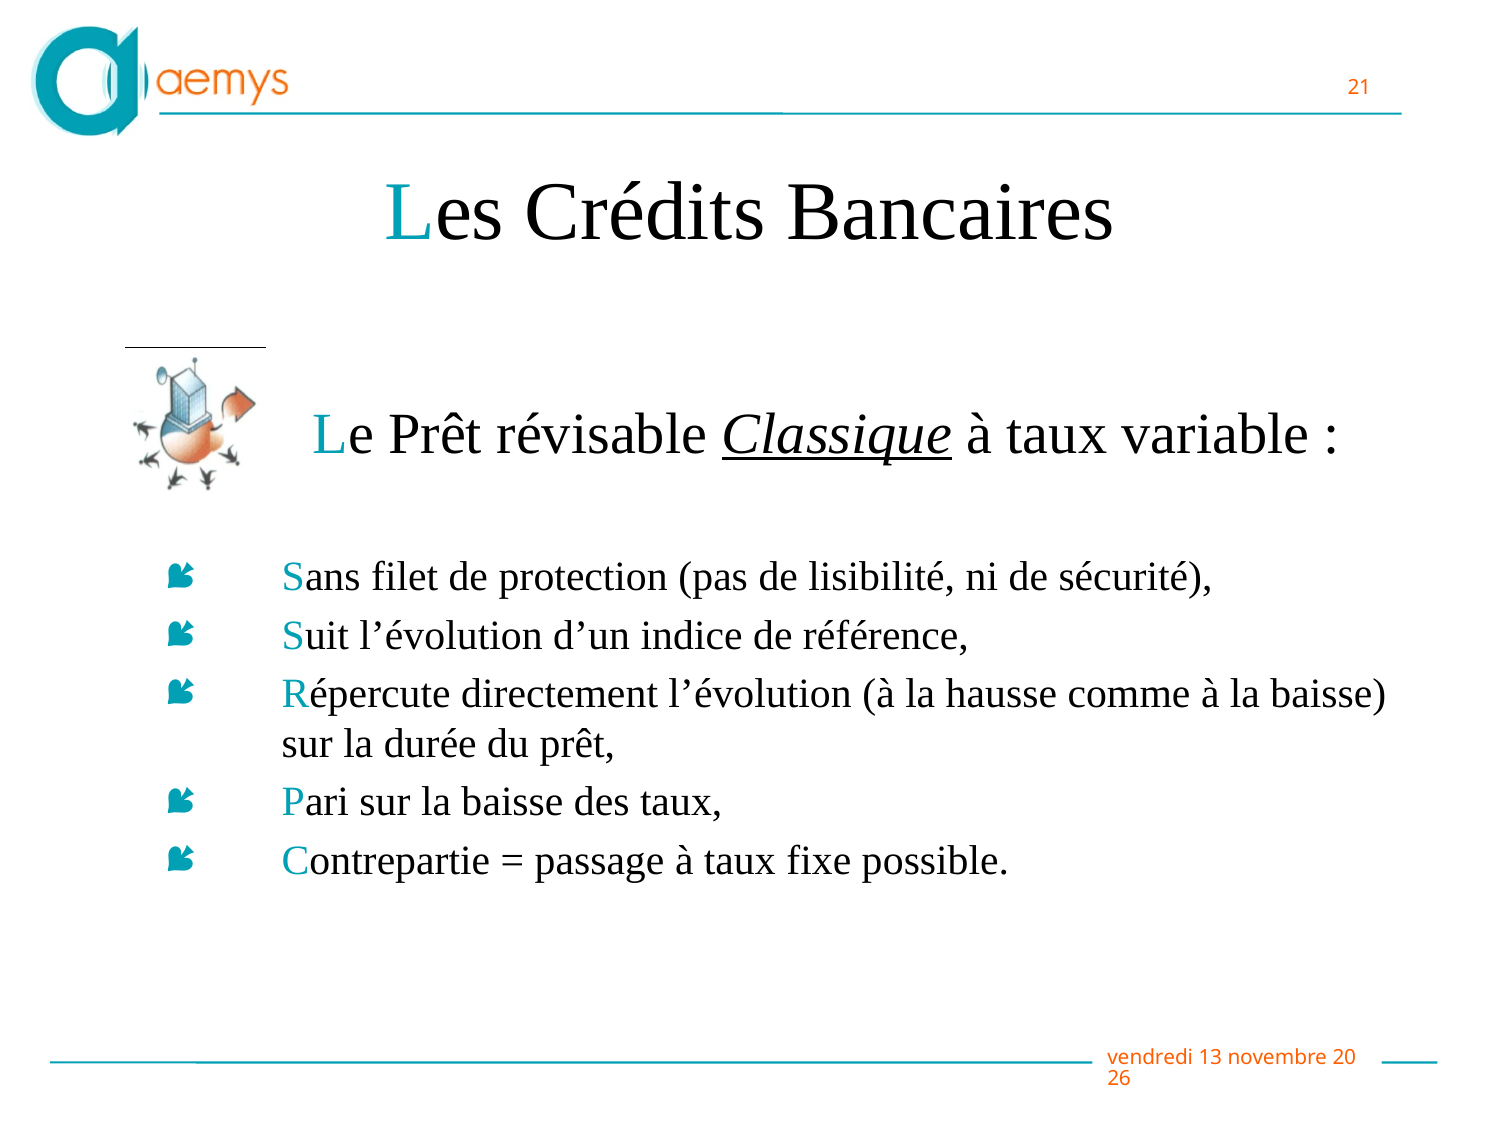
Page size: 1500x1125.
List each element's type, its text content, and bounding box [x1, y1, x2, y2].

text_box Les Crédits Bancaires [112, 112, 1388, 300]
picture [124, 347, 267, 499]
picture [29, 24, 290, 138]
text_box Le Prêt révisable Classique à taux variable : [270, 387, 1363, 500]
list Sans filet de protection (pas de lisibilité, ni de sécurité), Suit l’évolution d’un indice de référence, Répercute directement l’évolution (à la hausse comme à la baisse) sur la durée du prêt, Pari sur la baisse des taux, Contrepartie = passage à taux fixe possible. [74, 541, 1451, 926]
